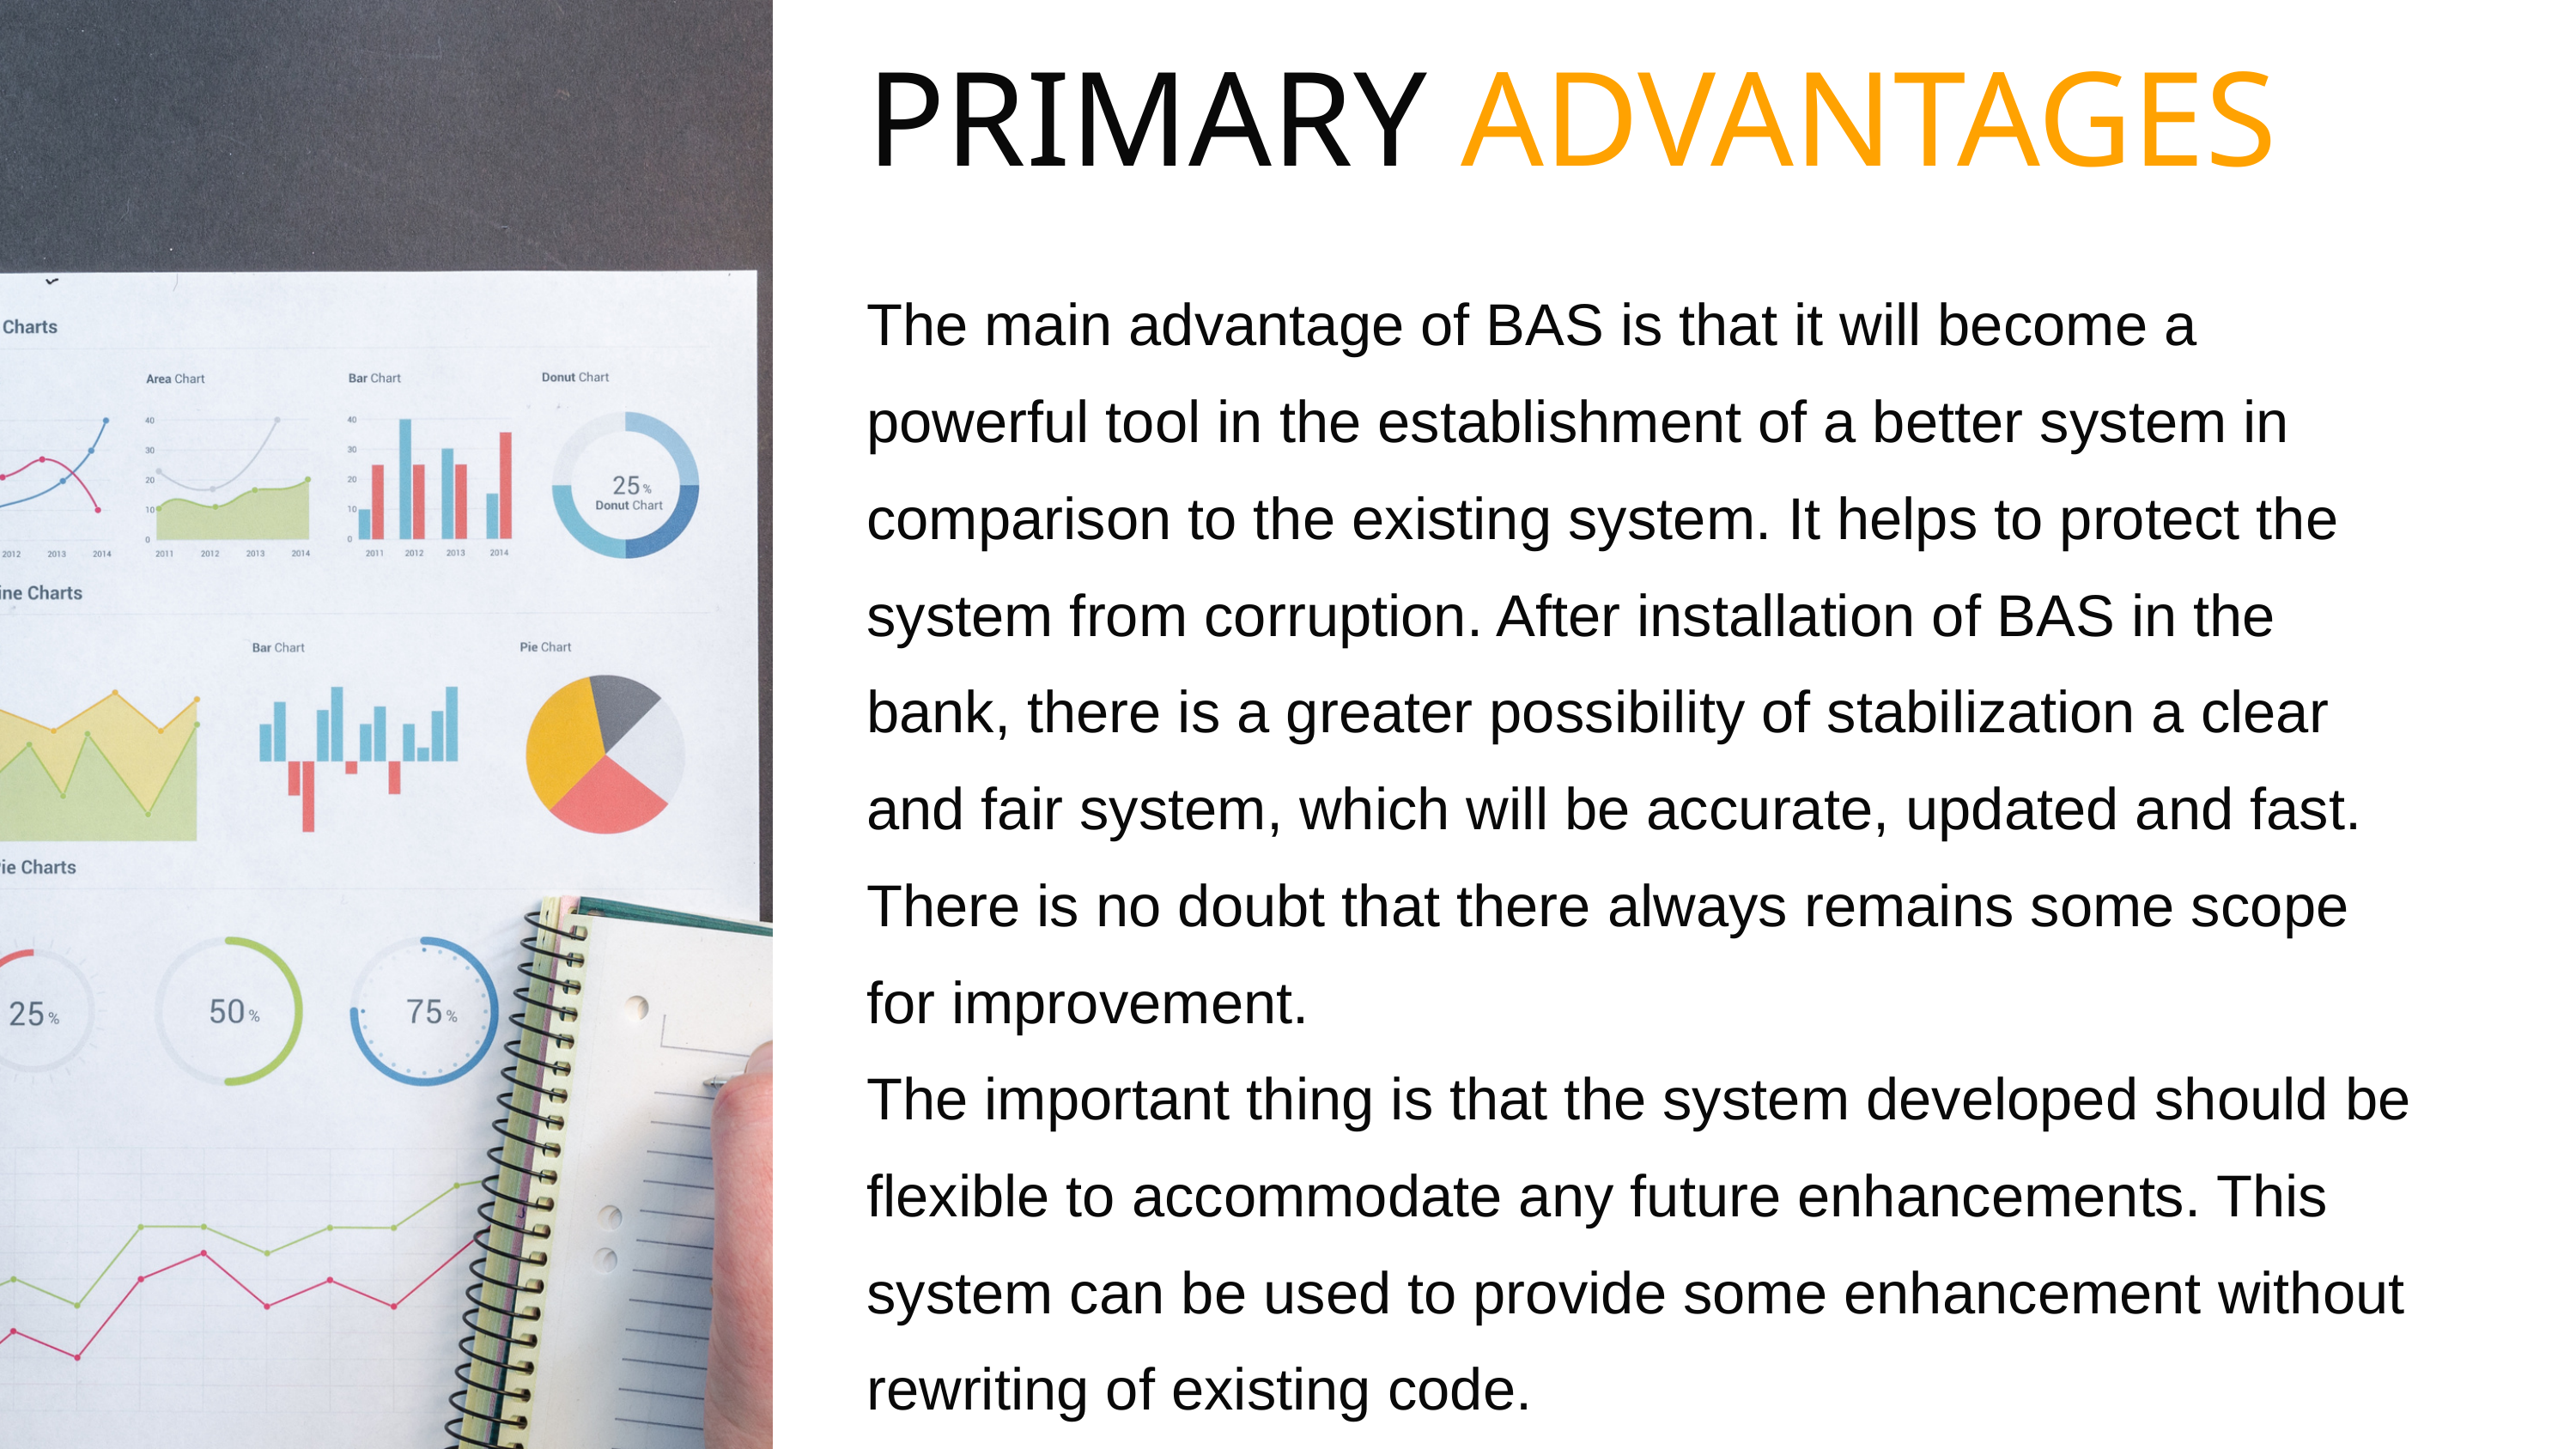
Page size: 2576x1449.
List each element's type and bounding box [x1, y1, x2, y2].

text_box [866, 36, 2432, 1412]
picture [0, 0, 774, 1449]
